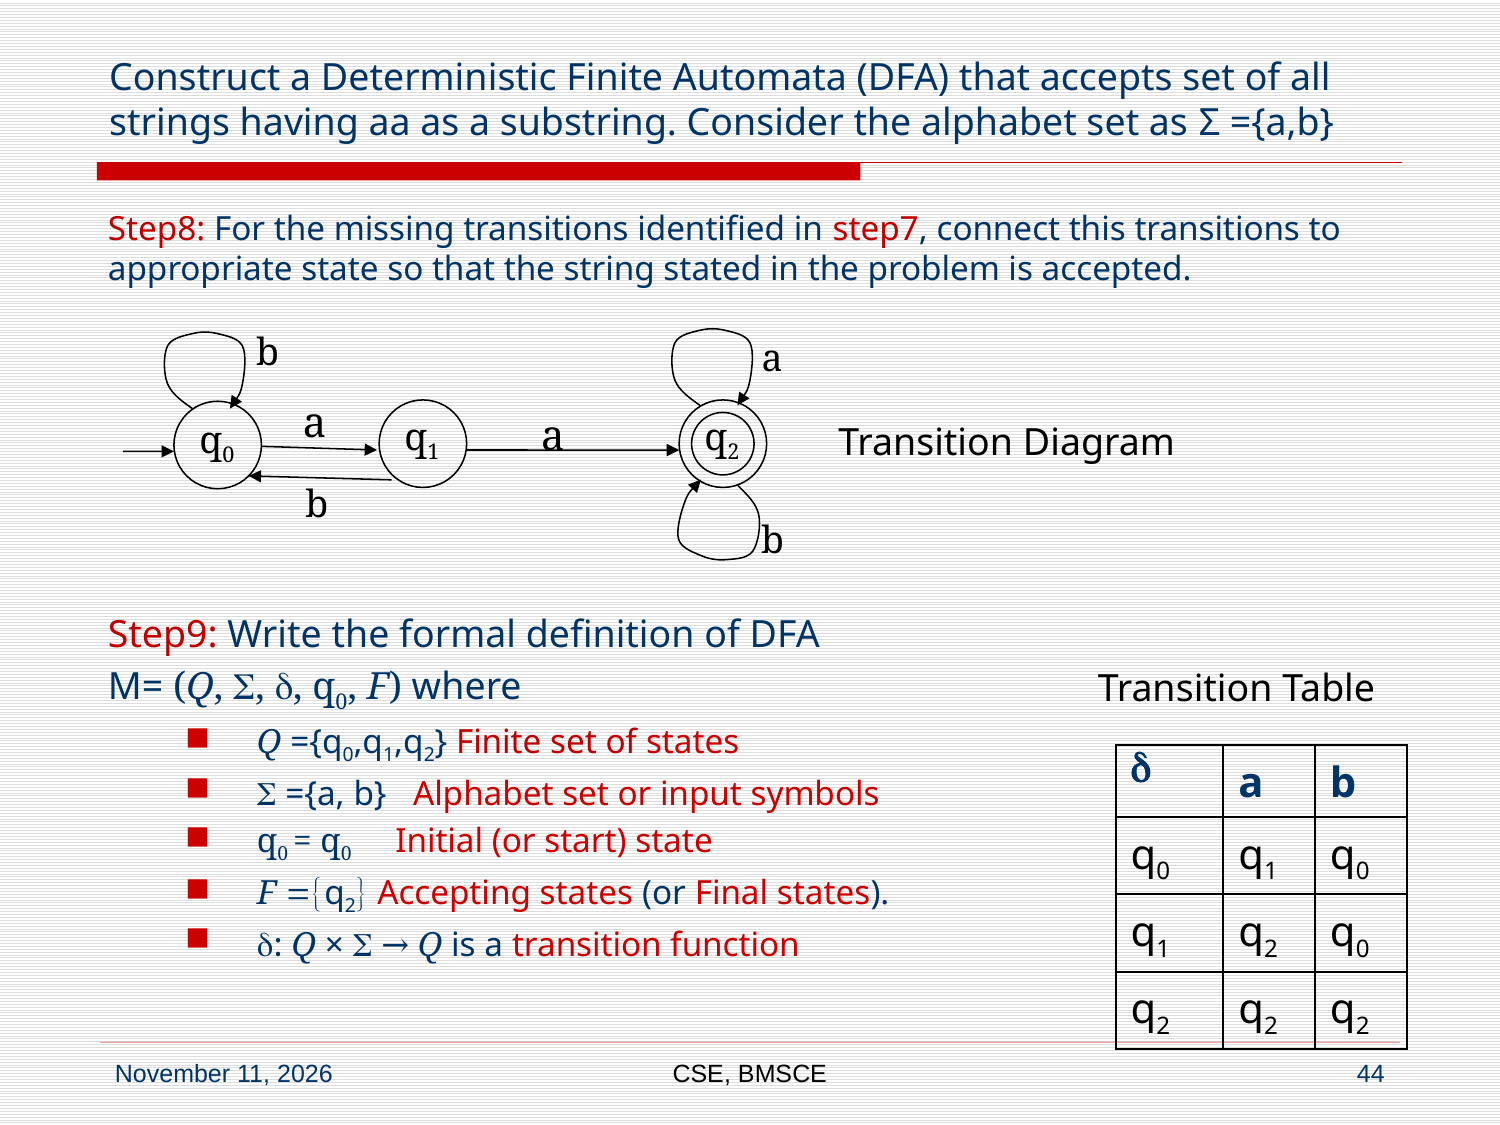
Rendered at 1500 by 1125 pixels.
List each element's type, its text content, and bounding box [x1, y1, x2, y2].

text_box [671, 328, 753, 406]
title Construct a Deterministic Finite Automata (DFA) that accepts set of all strings having aa as a substring. Consider the alphabet set as Σ ={a,b} [94, 24, 1407, 150]
text_box [677, 479, 757, 560]
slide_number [99, 1049, 426, 1103]
table_cell q0 [1117, 818, 1222, 893]
text_box [164, 331, 244, 409]
text_box a [746, 326, 798, 387]
slide_number 44 [1074, 1049, 1401, 1103]
table_cell q2 [1224, 973, 1314, 1048]
table_cell q0 [1316, 818, 1406, 893]
table_cell q2 [1117, 973, 1222, 1048]
text_box a [526, 401, 580, 467]
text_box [248, 475, 392, 481]
table_header d [1117, 746, 1222, 816]
text_box [402, 399, 444, 405]
text_box q0 [184, 408, 250, 475]
text_box [342, 443, 378, 456]
text_box q2 [689, 405, 755, 472]
text_box [185, 475, 247, 489]
table_header b [1316, 746, 1406, 816]
text_box [580, 443, 680, 457]
text_box b [241, 321, 294, 381]
table_cell q0 [1316, 895, 1406, 971]
table_cell q2 [1224, 895, 1314, 971]
text_box b [746, 508, 799, 569]
text_box [173, 417, 184, 473]
text_box [679, 414, 767, 485]
table_cell q2 [1316, 973, 1406, 1048]
text_box Transition Diagram [823, 410, 1191, 470]
text_box [379, 414, 467, 488]
text_box a [288, 388, 342, 454]
footer CSE, BMSCE [512, 1049, 988, 1103]
text_box [250, 415, 262, 474]
text_box b [290, 488, 344, 533]
text_box Transition Table [1083, 656, 1391, 717]
text_box [691, 412, 755, 475]
text_box [123, 445, 174, 458]
table_cell q1 [1224, 818, 1314, 893]
table_cell q1 [1117, 895, 1222, 971]
list Step8: For the missing transitions identified in step7, connect this transitions to appropriate state so that the string stated in the problem is accepted. Step9: Write the formal definition of DFA M= (Q, S, d, q0, F) where Q ={q0,q1,q2} Finite set of states S ={a, b} Alphabet set or input symbols q0 = q0 Initial (or start) state F ={q2} Accepting states (or Final states). d: Q × S → Q is a transition function [92, 200, 1406, 1025]
text_box q1 [389, 405, 455, 472]
table_header a [1224, 746, 1314, 816]
